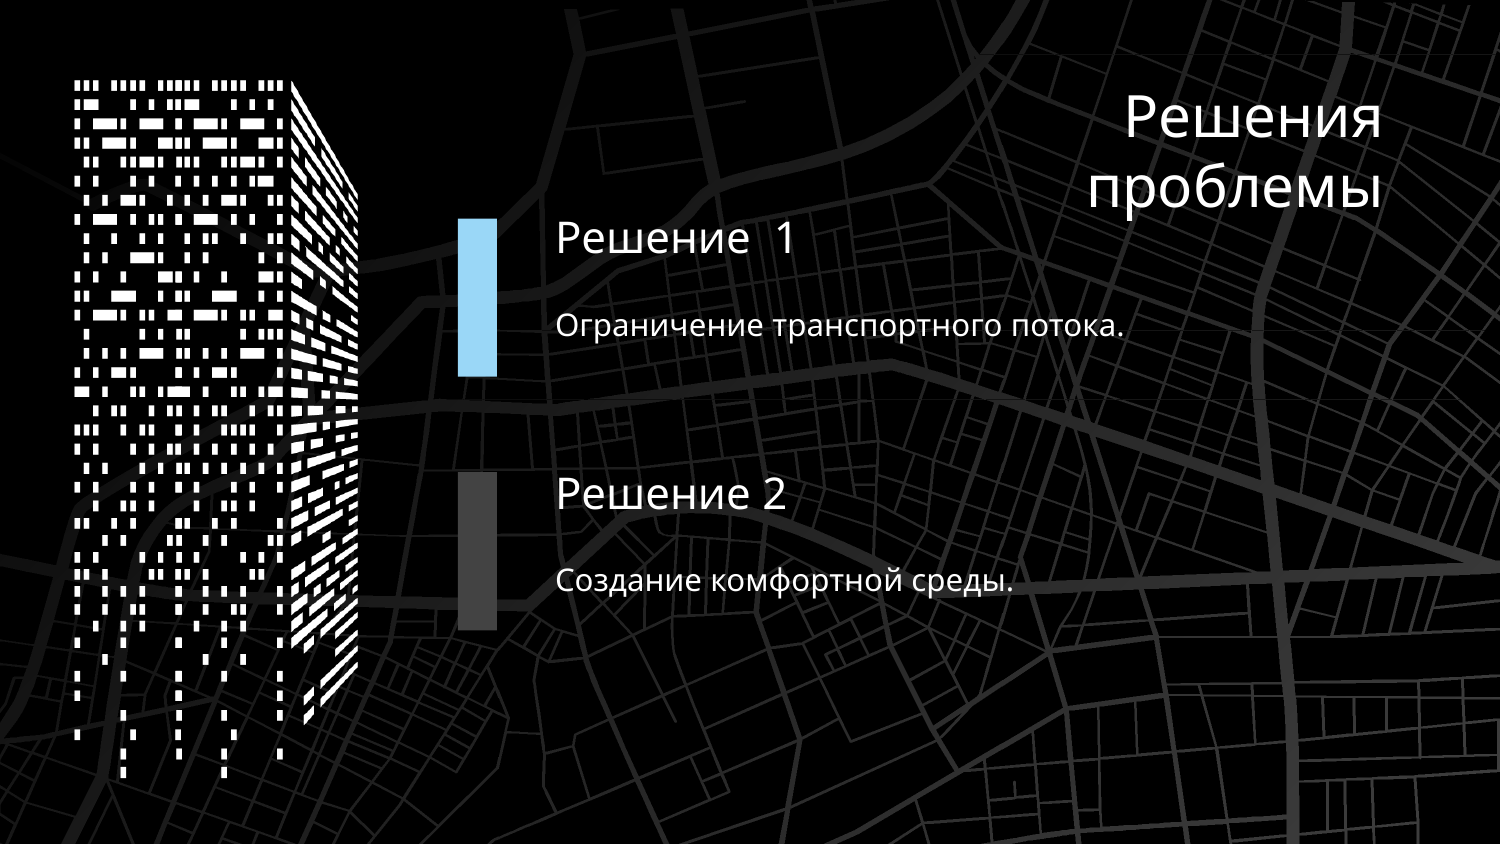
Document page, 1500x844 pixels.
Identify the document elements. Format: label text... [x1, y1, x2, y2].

text_box [457, 472, 497, 631]
text_box [457, 218, 497, 377]
subtitle Создание комфортной среды. [540, 521, 1156, 637]
title Решения проблемы [827, 64, 1399, 144]
title Решение 1 [540, 207, 1156, 266]
subtitle Ограничение транспортного потока. [540, 266, 1156, 382]
picture [39, 63, 387, 816]
title Решение 2 [540, 462, 1156, 521]
